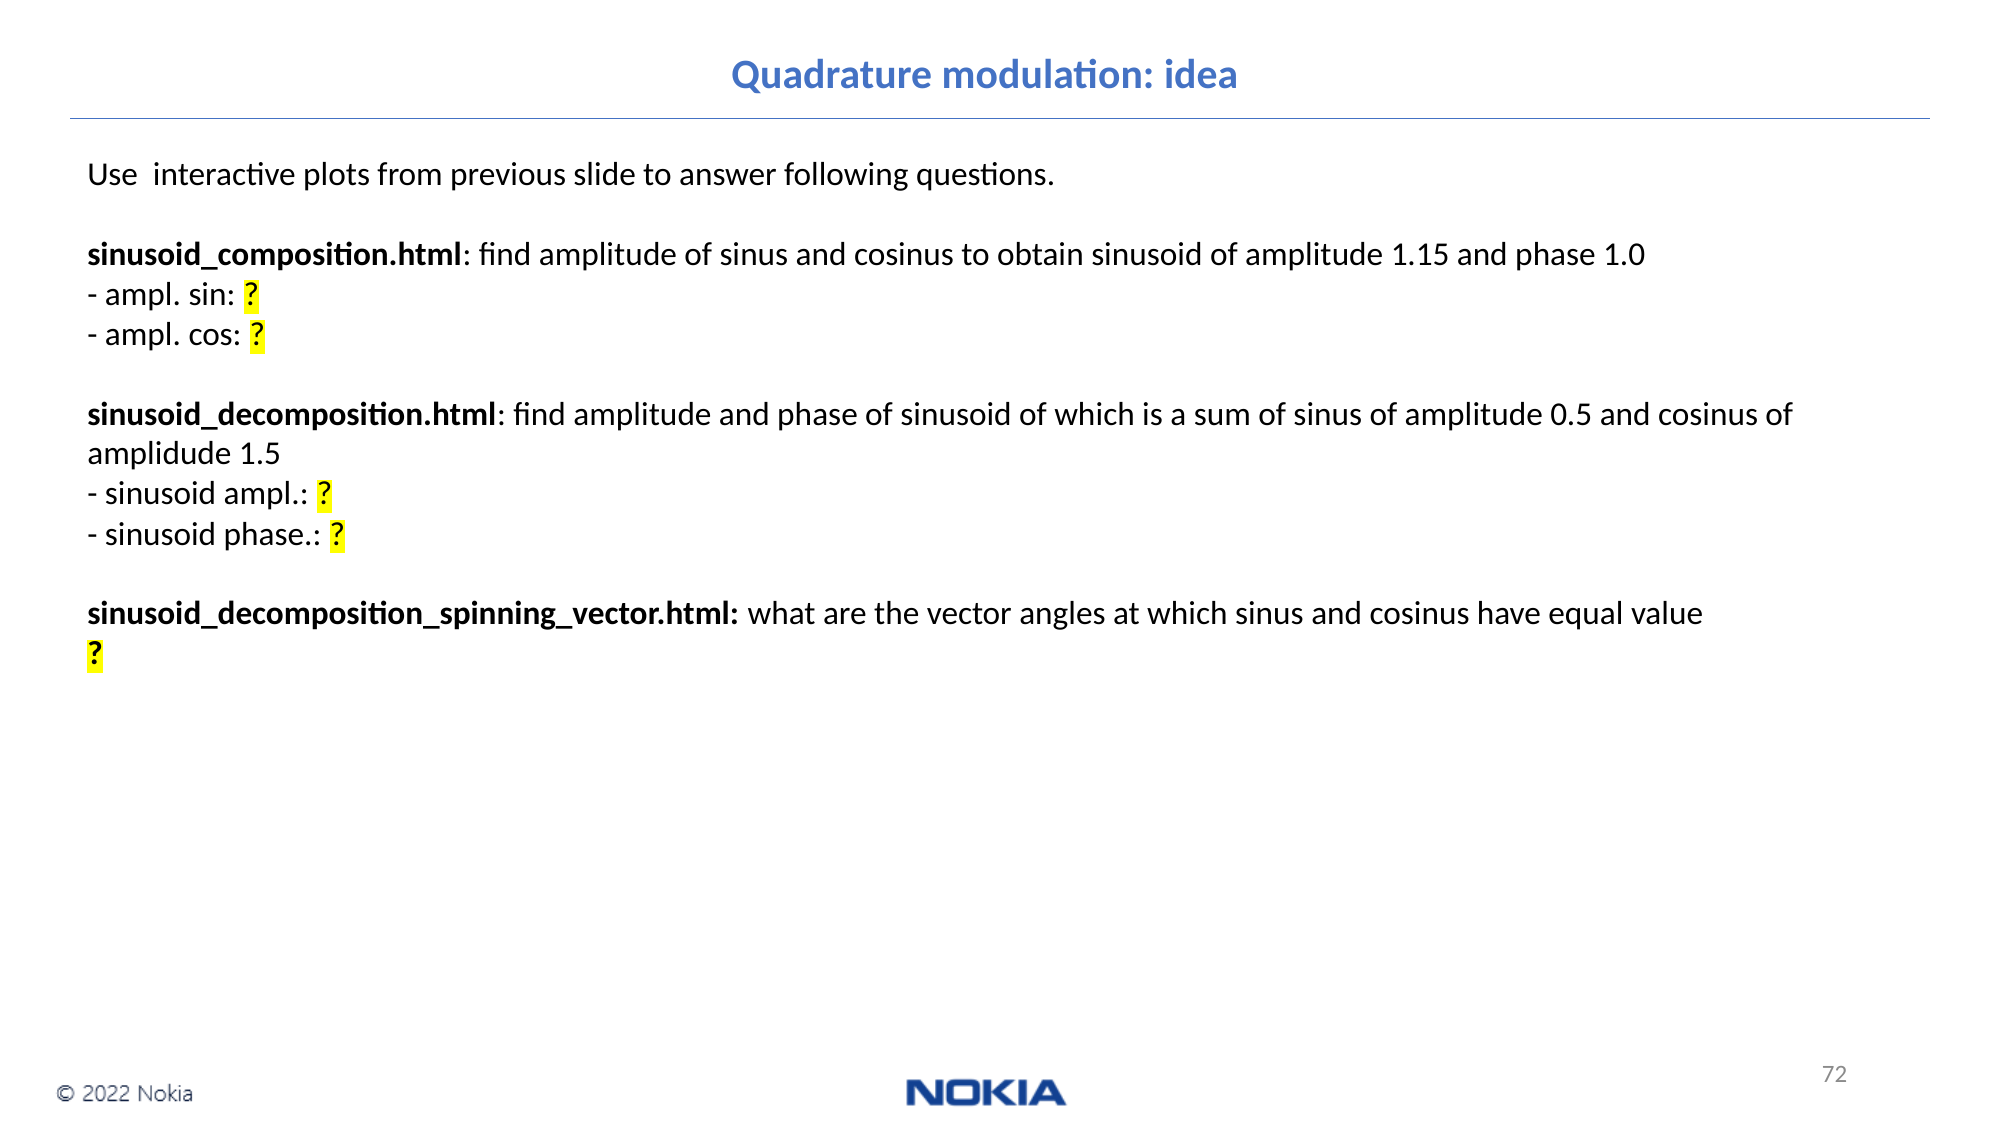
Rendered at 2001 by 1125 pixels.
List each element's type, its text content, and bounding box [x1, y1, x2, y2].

text_box Use interactive plots from previous slide to answer following questions. sinusoid_composition.html: find amplitude of sinus and cosinus to obtain sinusoid of amplitude 1.15 and phase 1.0 - ampl. sin: ? - ampl. cos: ? sinusoid_decomposition.html: find amplitude and phase of sinusoid of which is a sum of sinus of amplitude 0.5 and cosinus of amplidude 1.5 - sinusoid ampl.: ? - sinusoid phase.: ? sinusoid_decomposition_spinning_vector.html: what are the vector angles at which sinus and cosinus have equal value ? [72, 144, 1915, 679]
text_box Quadrature modulation: idea [55, 35, 1915, 104]
picture [36, 1066, 1167, 1111]
slide_number 72 [1412, 1042, 1863, 1103]
